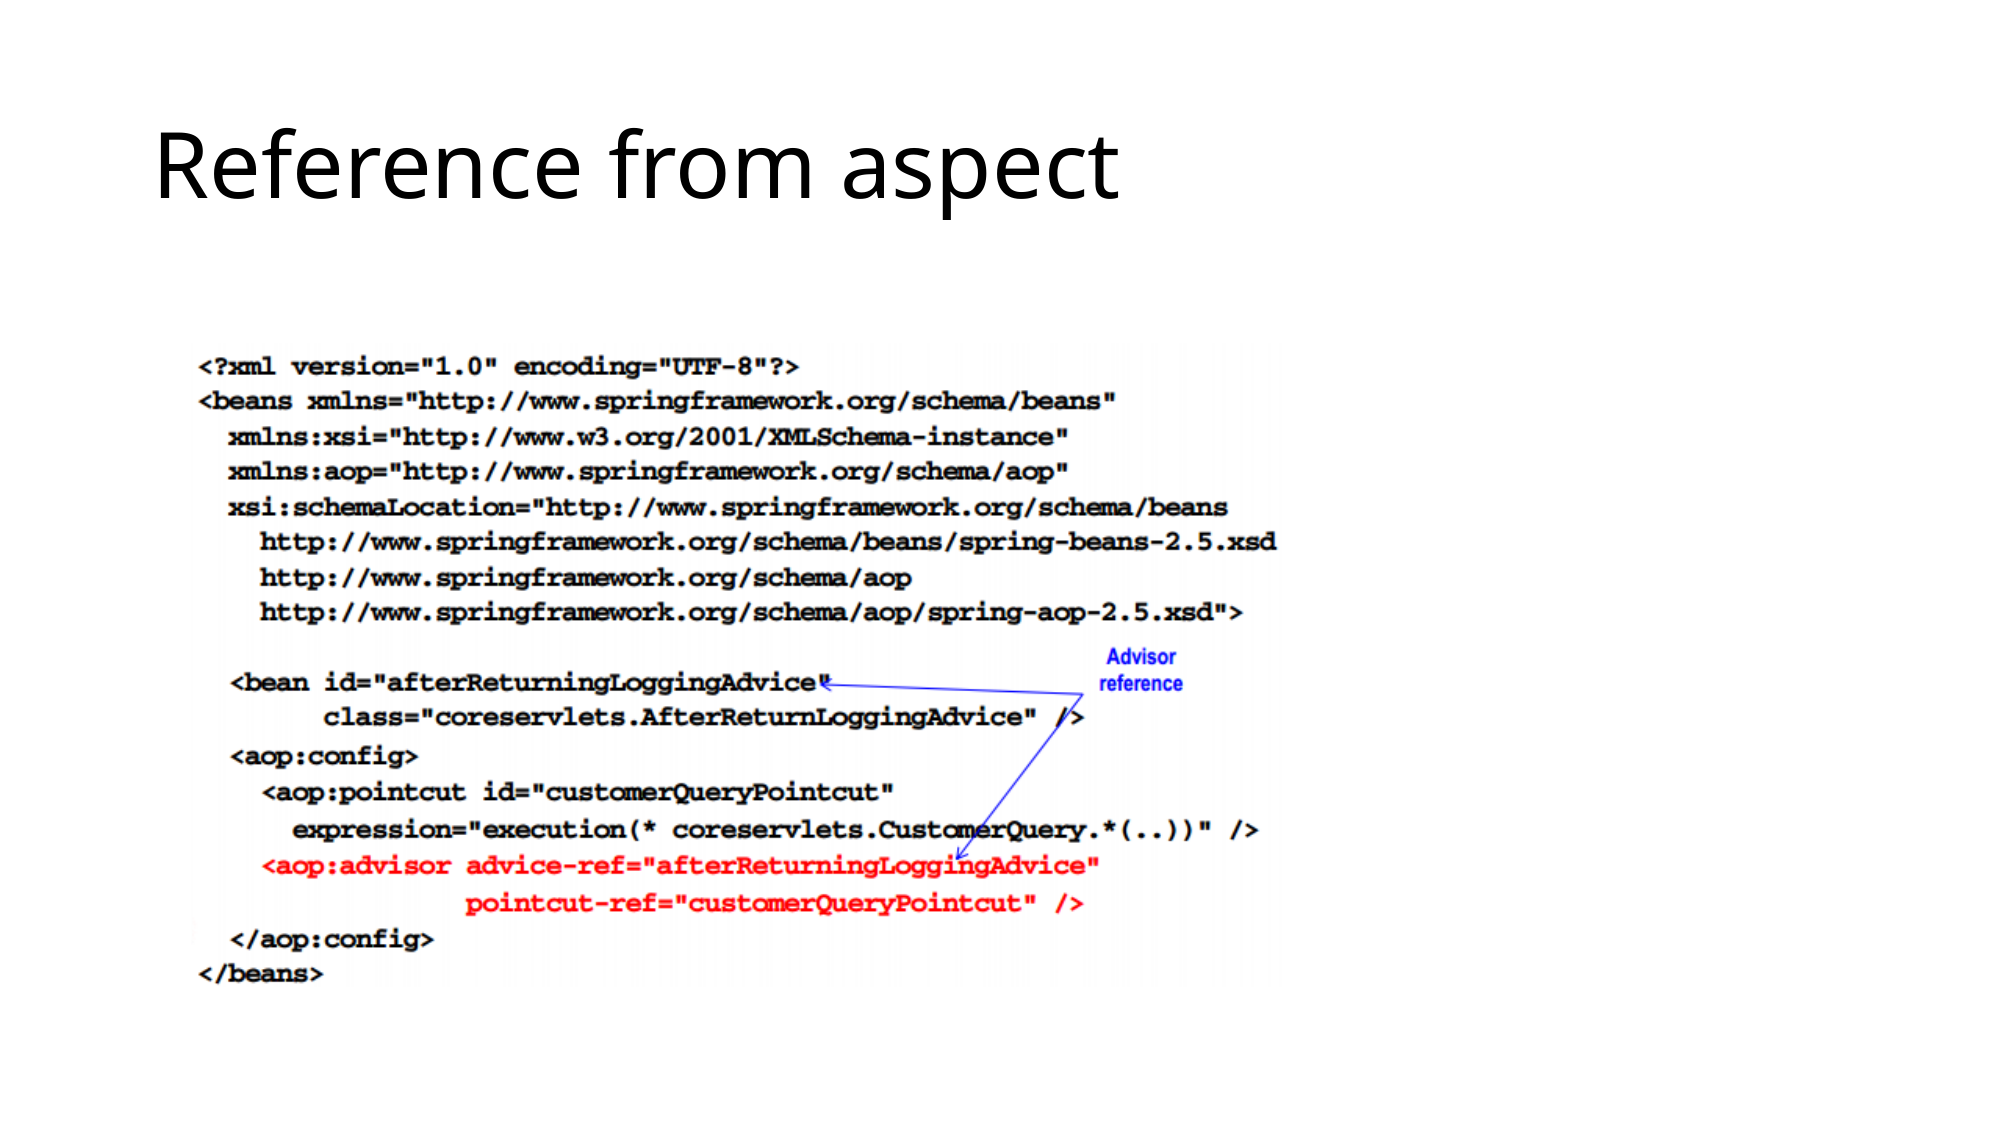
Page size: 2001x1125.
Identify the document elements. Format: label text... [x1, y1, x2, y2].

title Reference from aspect [137, 59, 1863, 278]
picture [191, 328, 1283, 1004]
